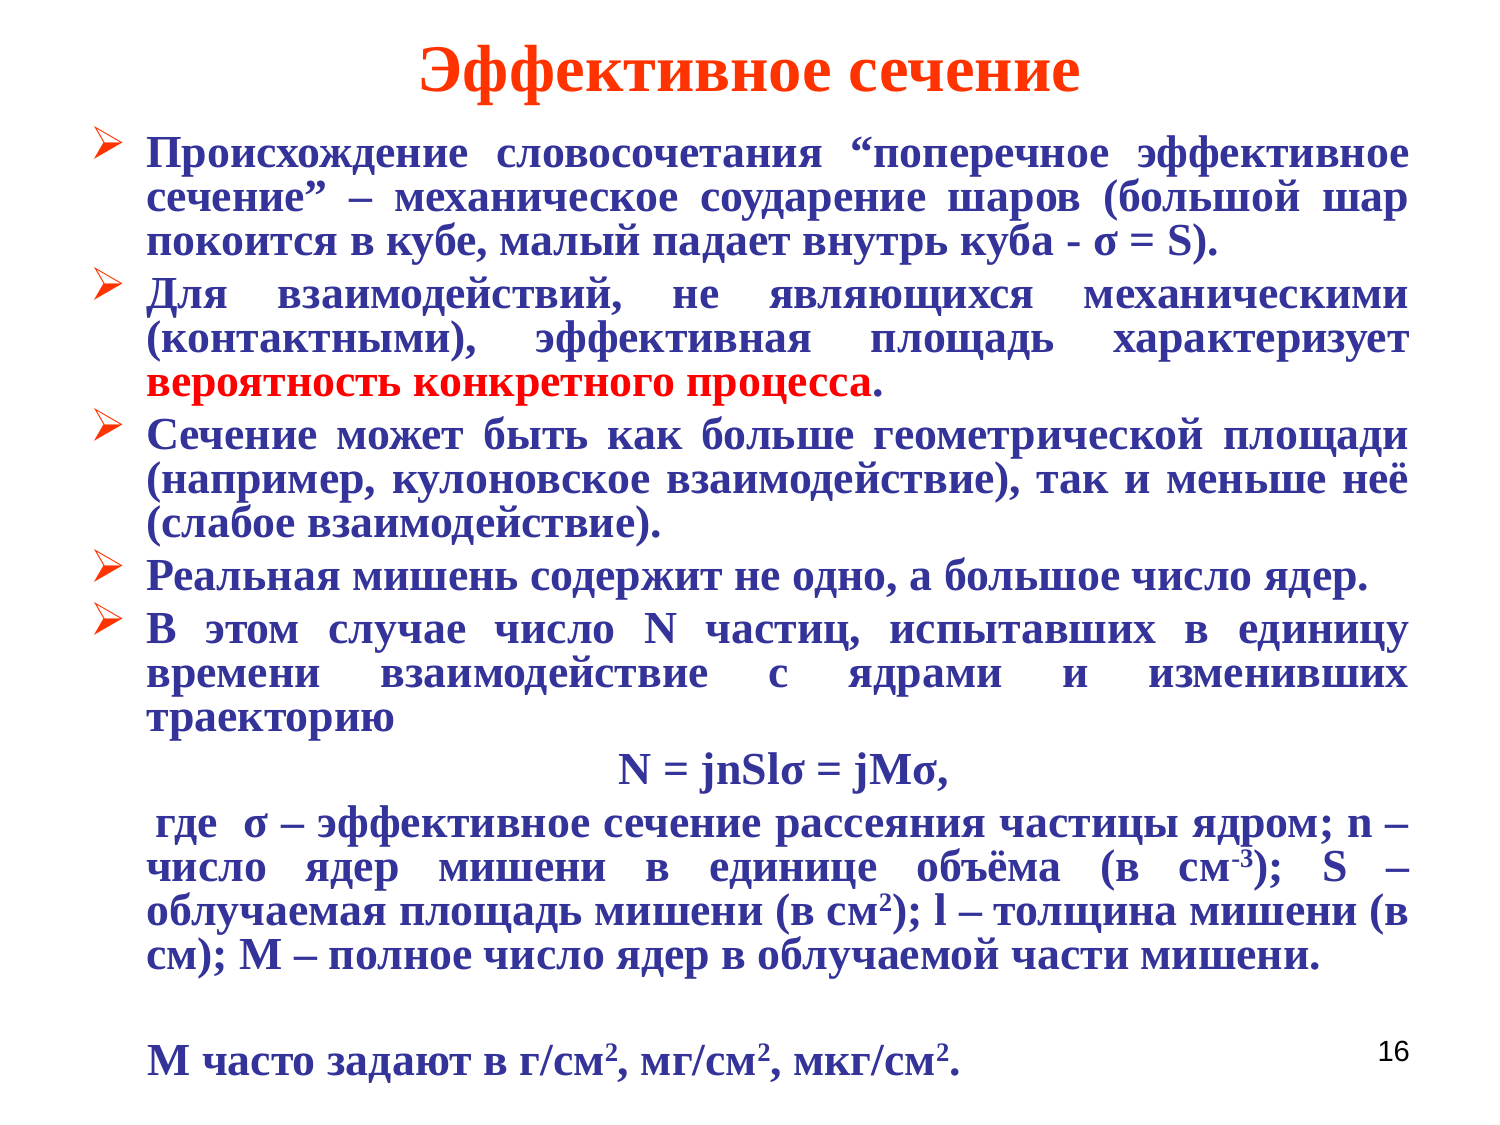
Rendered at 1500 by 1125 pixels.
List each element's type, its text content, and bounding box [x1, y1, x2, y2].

list Происхождение словосочетания “поперечное эффективное сечение” – механическое соударение шаров (большой шар покоится в кубе, малый падает внутрь куба - σ = S). Для взаимодействий, не являющихся механическими (контактными), эффективная площадь характеризует вероятность конкретного процесса. Сечение может быть как больше геометрической площади (например, кулоновское взаимодействие), так и меньше неё (слабое взаимодействие). Реальная мишень содержит не одно, а большое число ядер. В этом случае число N частиц, испытавших в единицу времени взаимодействие с ядрами и изменивших траекторию N = jnSlσ = jMσ, где σ – эффективное сечение рассеяния частицы ядром; n – число ядер мишени в единице объёма (в см-3); S – облучаемая площадь мишени (в см2); l – толщина мишени (в см); M – полное число ядер в облучаемой части мишени. М часто задают в г/см2, мг/см2, мкг/см2. [75, 125, 1425, 1113]
title Эффективное сечение [75, 12, 1425, 118]
slide_number 16 [1074, 1024, 1426, 1103]
